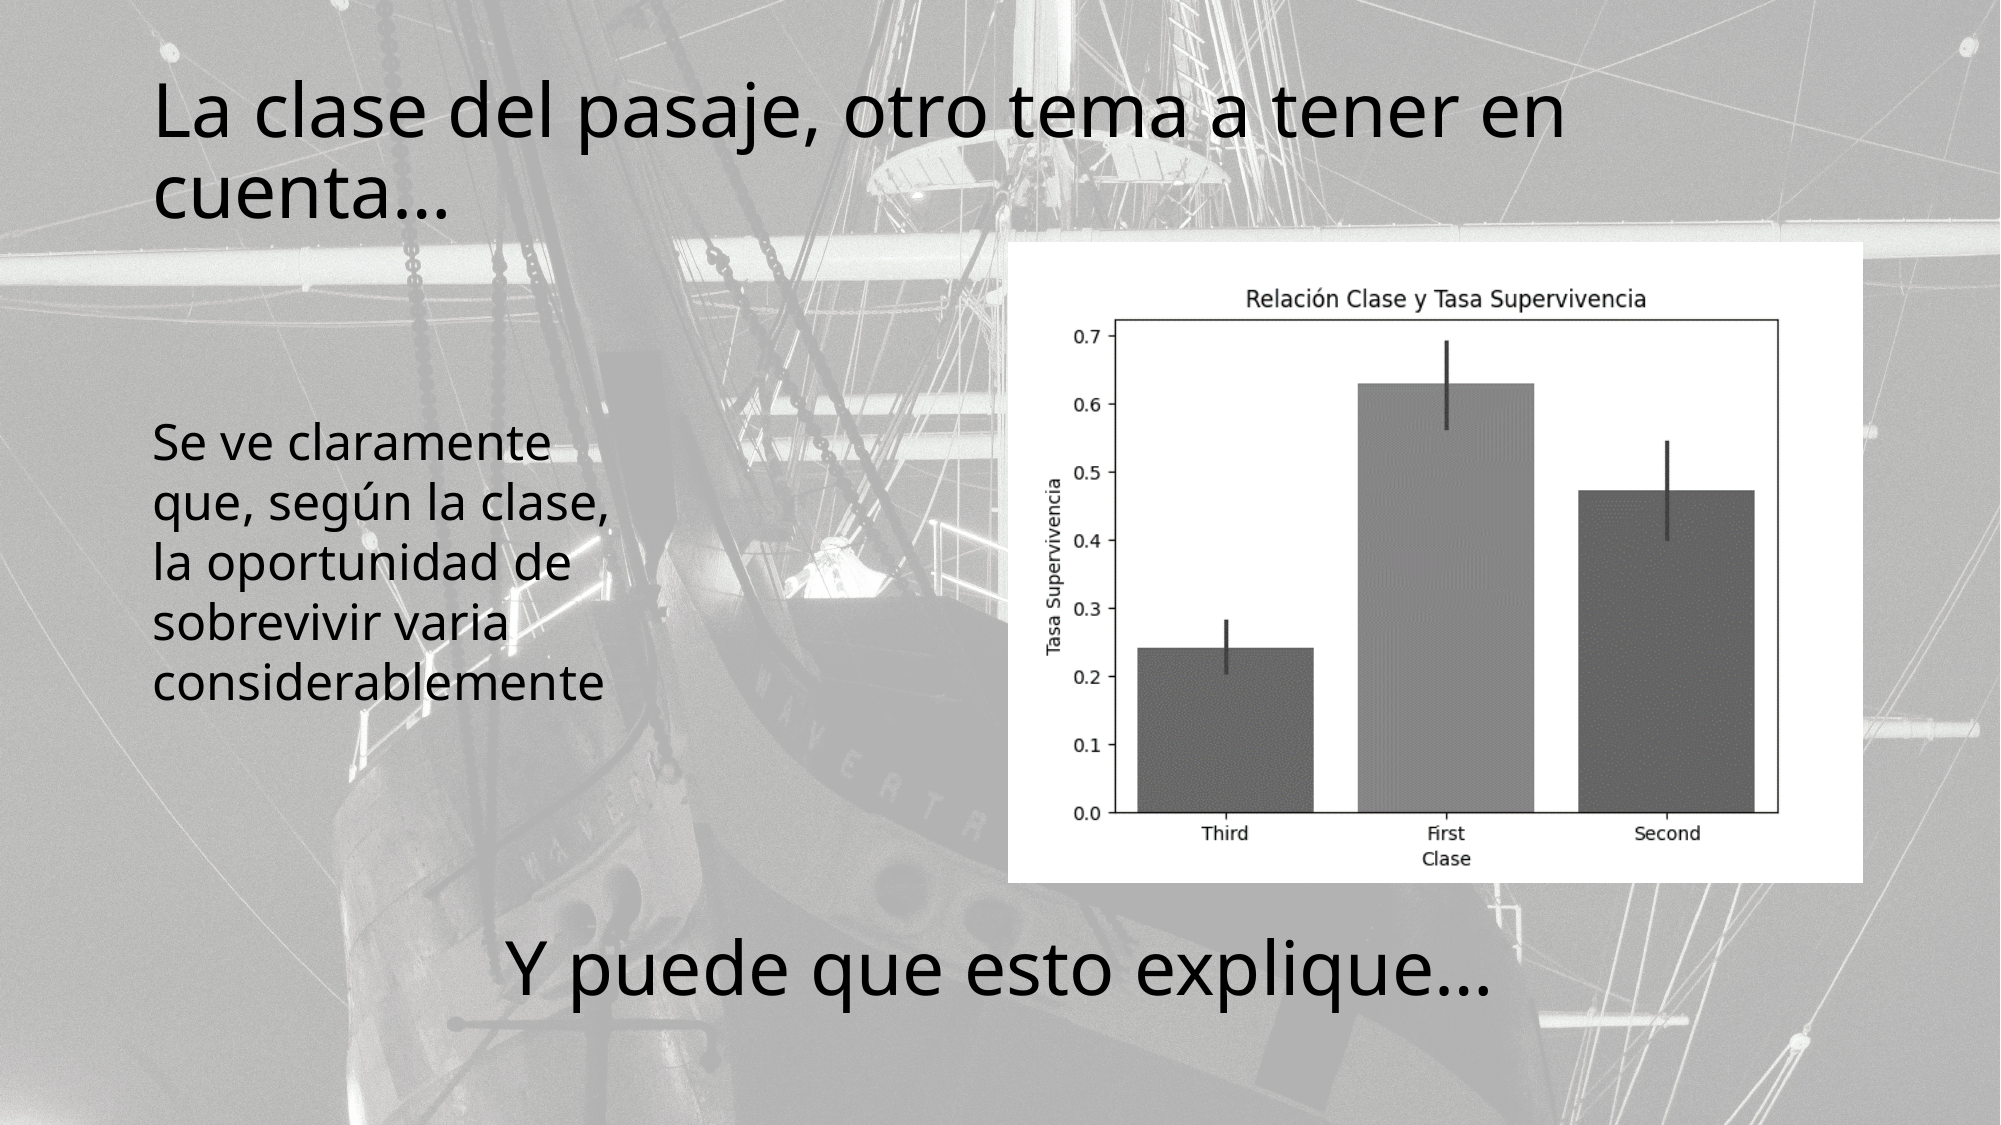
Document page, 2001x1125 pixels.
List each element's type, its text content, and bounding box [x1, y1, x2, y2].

text_box Se ve claramente que, según la clase, la oportunidad de sobrevivir varia considerablemente [137, 403, 678, 719]
title La clase del pasaje, otro tema a tener en cuenta… [137, 45, 1863, 263]
text_box Y puede que esto explique… [137, 862, 1863, 1080]
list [1007, 241, 1863, 884]
